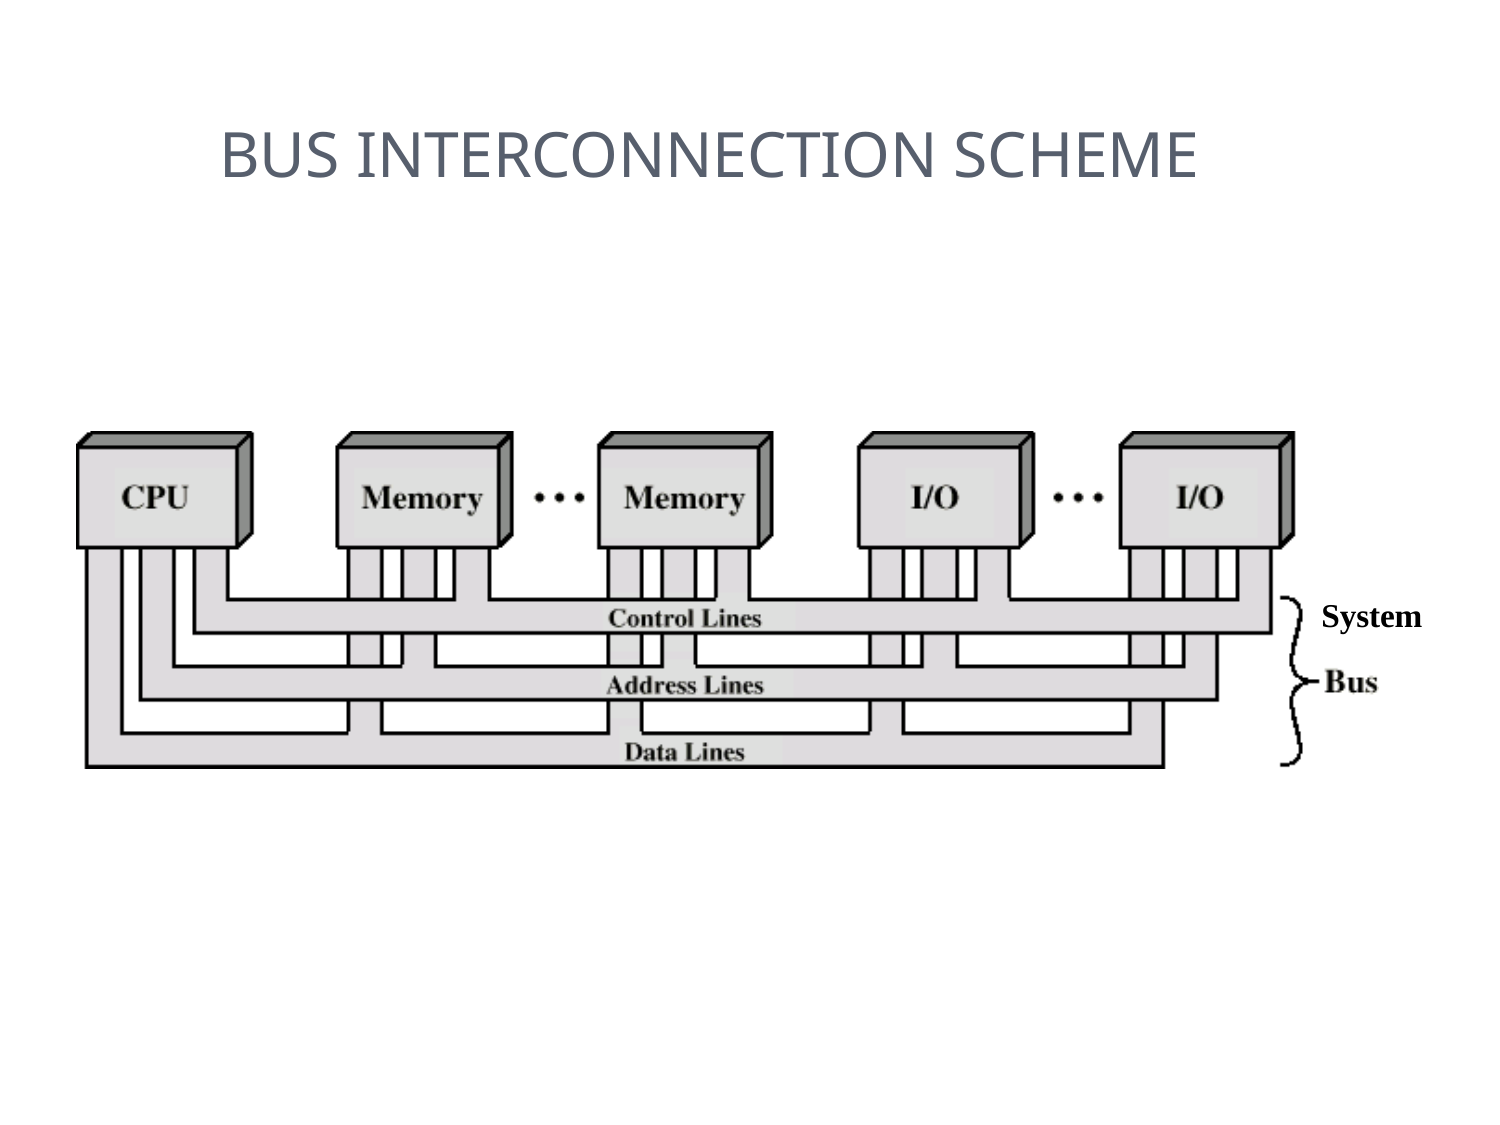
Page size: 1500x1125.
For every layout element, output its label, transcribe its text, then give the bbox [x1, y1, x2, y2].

text_box System [1385, 592, 1426, 635]
title Bus Interconnection Scheme [217, 0, 1283, 191]
picture [76, 431, 1380, 769]
